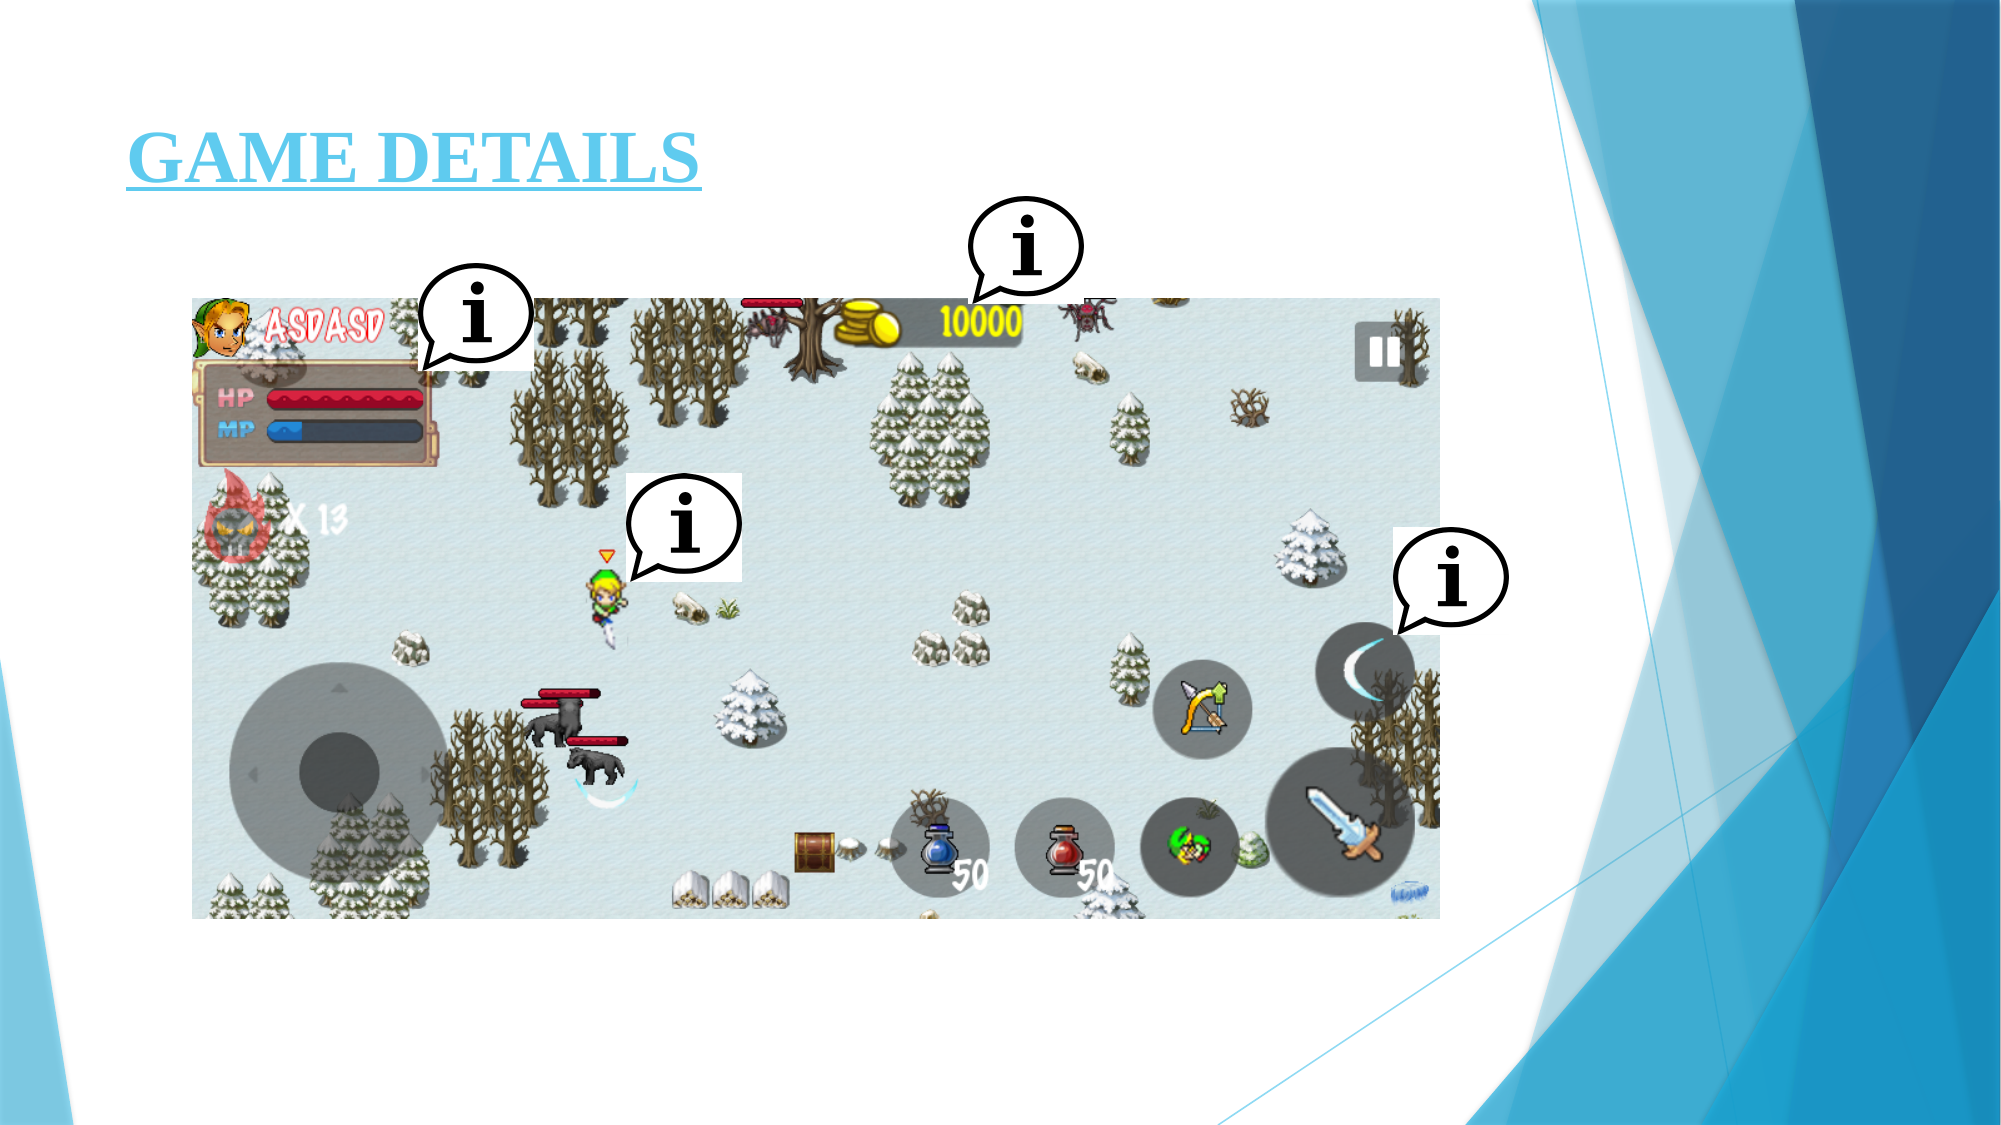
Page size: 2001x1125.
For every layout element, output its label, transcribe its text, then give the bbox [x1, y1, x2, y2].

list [191, 298, 1441, 920]
picture [968, 195, 1084, 305]
picture [418, 263, 535, 372]
title GAME DETAILS [111, 99, 1522, 224]
picture [625, 473, 742, 582]
picture [1393, 526, 1509, 636]
